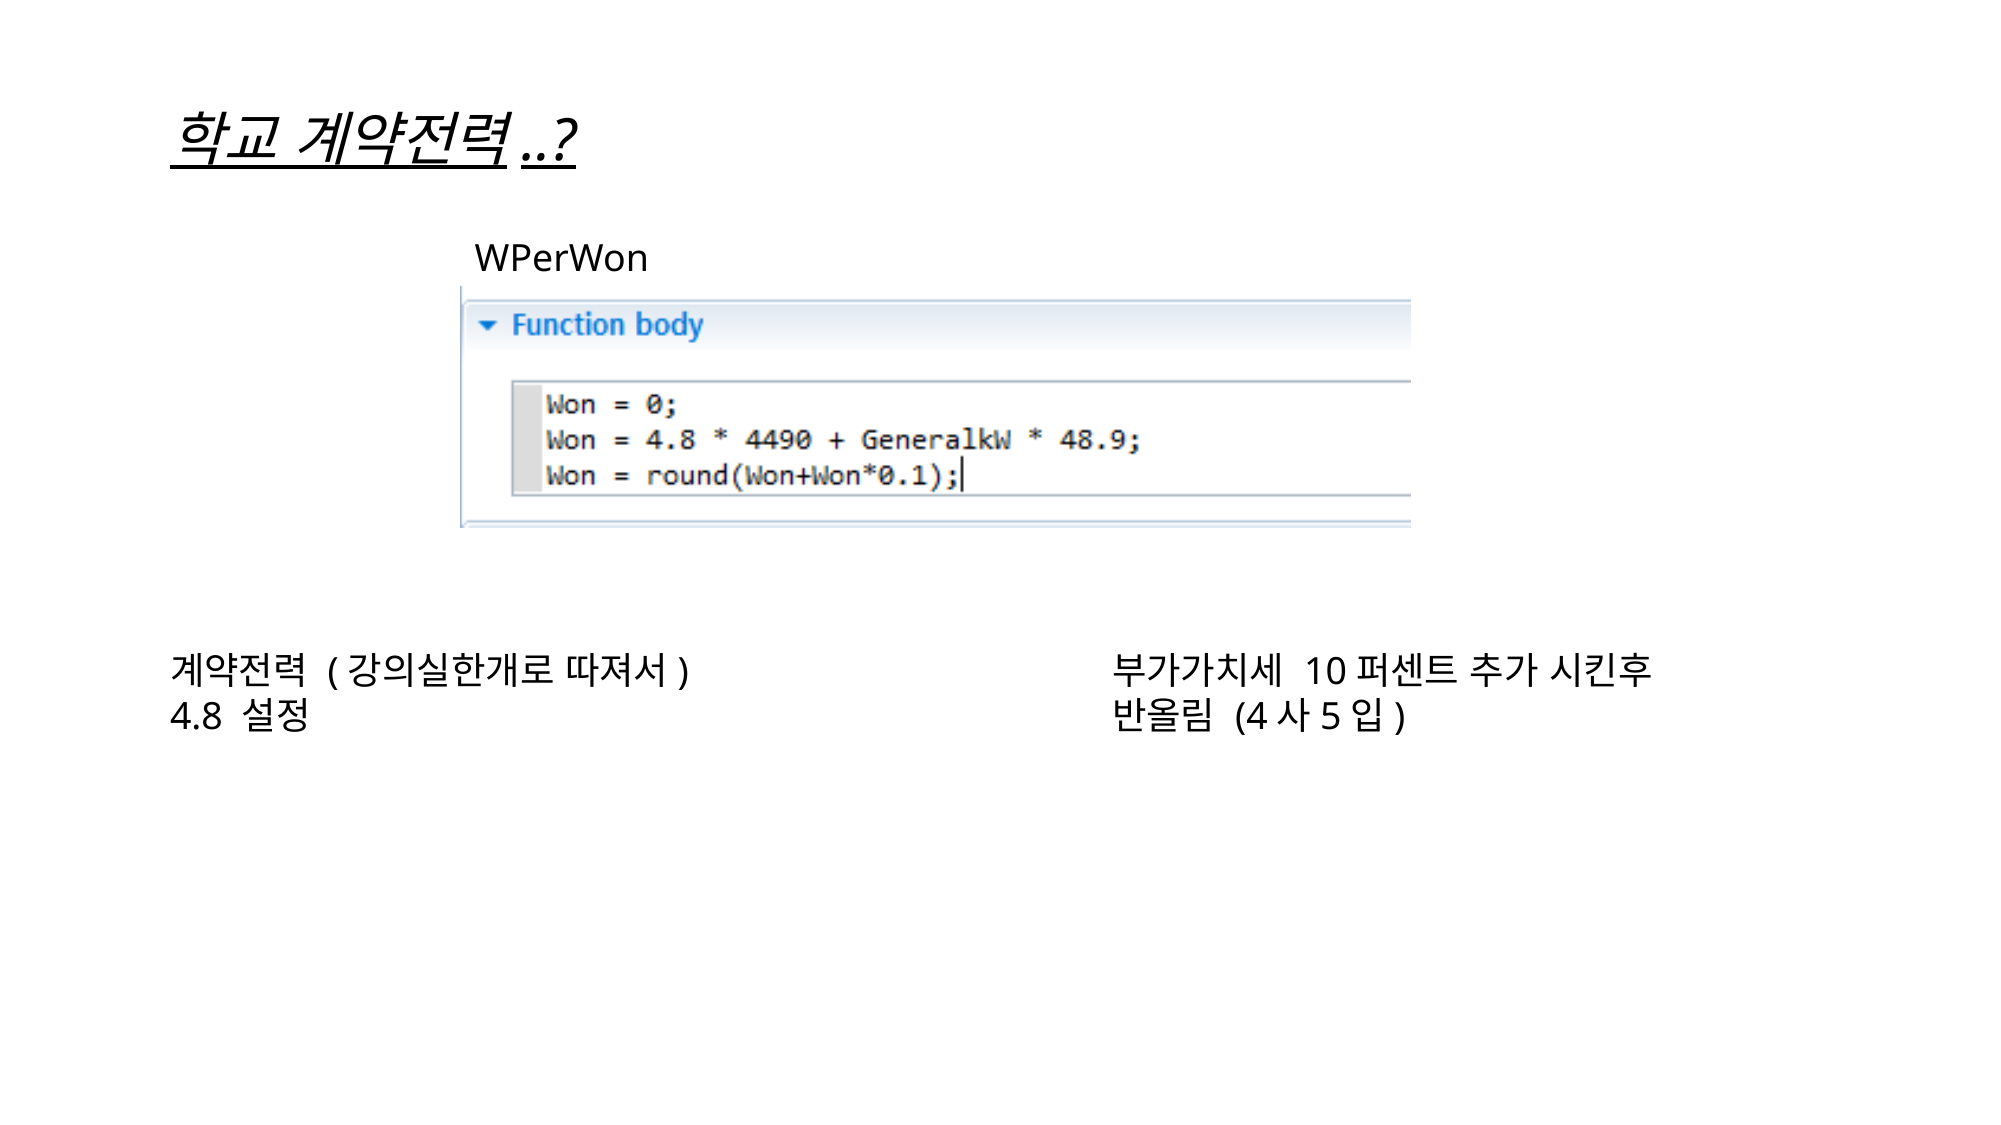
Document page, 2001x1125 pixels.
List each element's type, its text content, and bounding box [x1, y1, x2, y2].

text_box 부가가치세 10퍼센트 추가 시킨후 반올림 (4사5입) [1097, 639, 1779, 745]
picture [460, 286, 1411, 528]
text_box 학교 계약전력..? [155, 94, 1075, 180]
text_box 계약전력 (강의실한개로 따져서) 4.8 설정 [155, 639, 745, 745]
text_box WPerWon [450, 226, 1159, 286]
